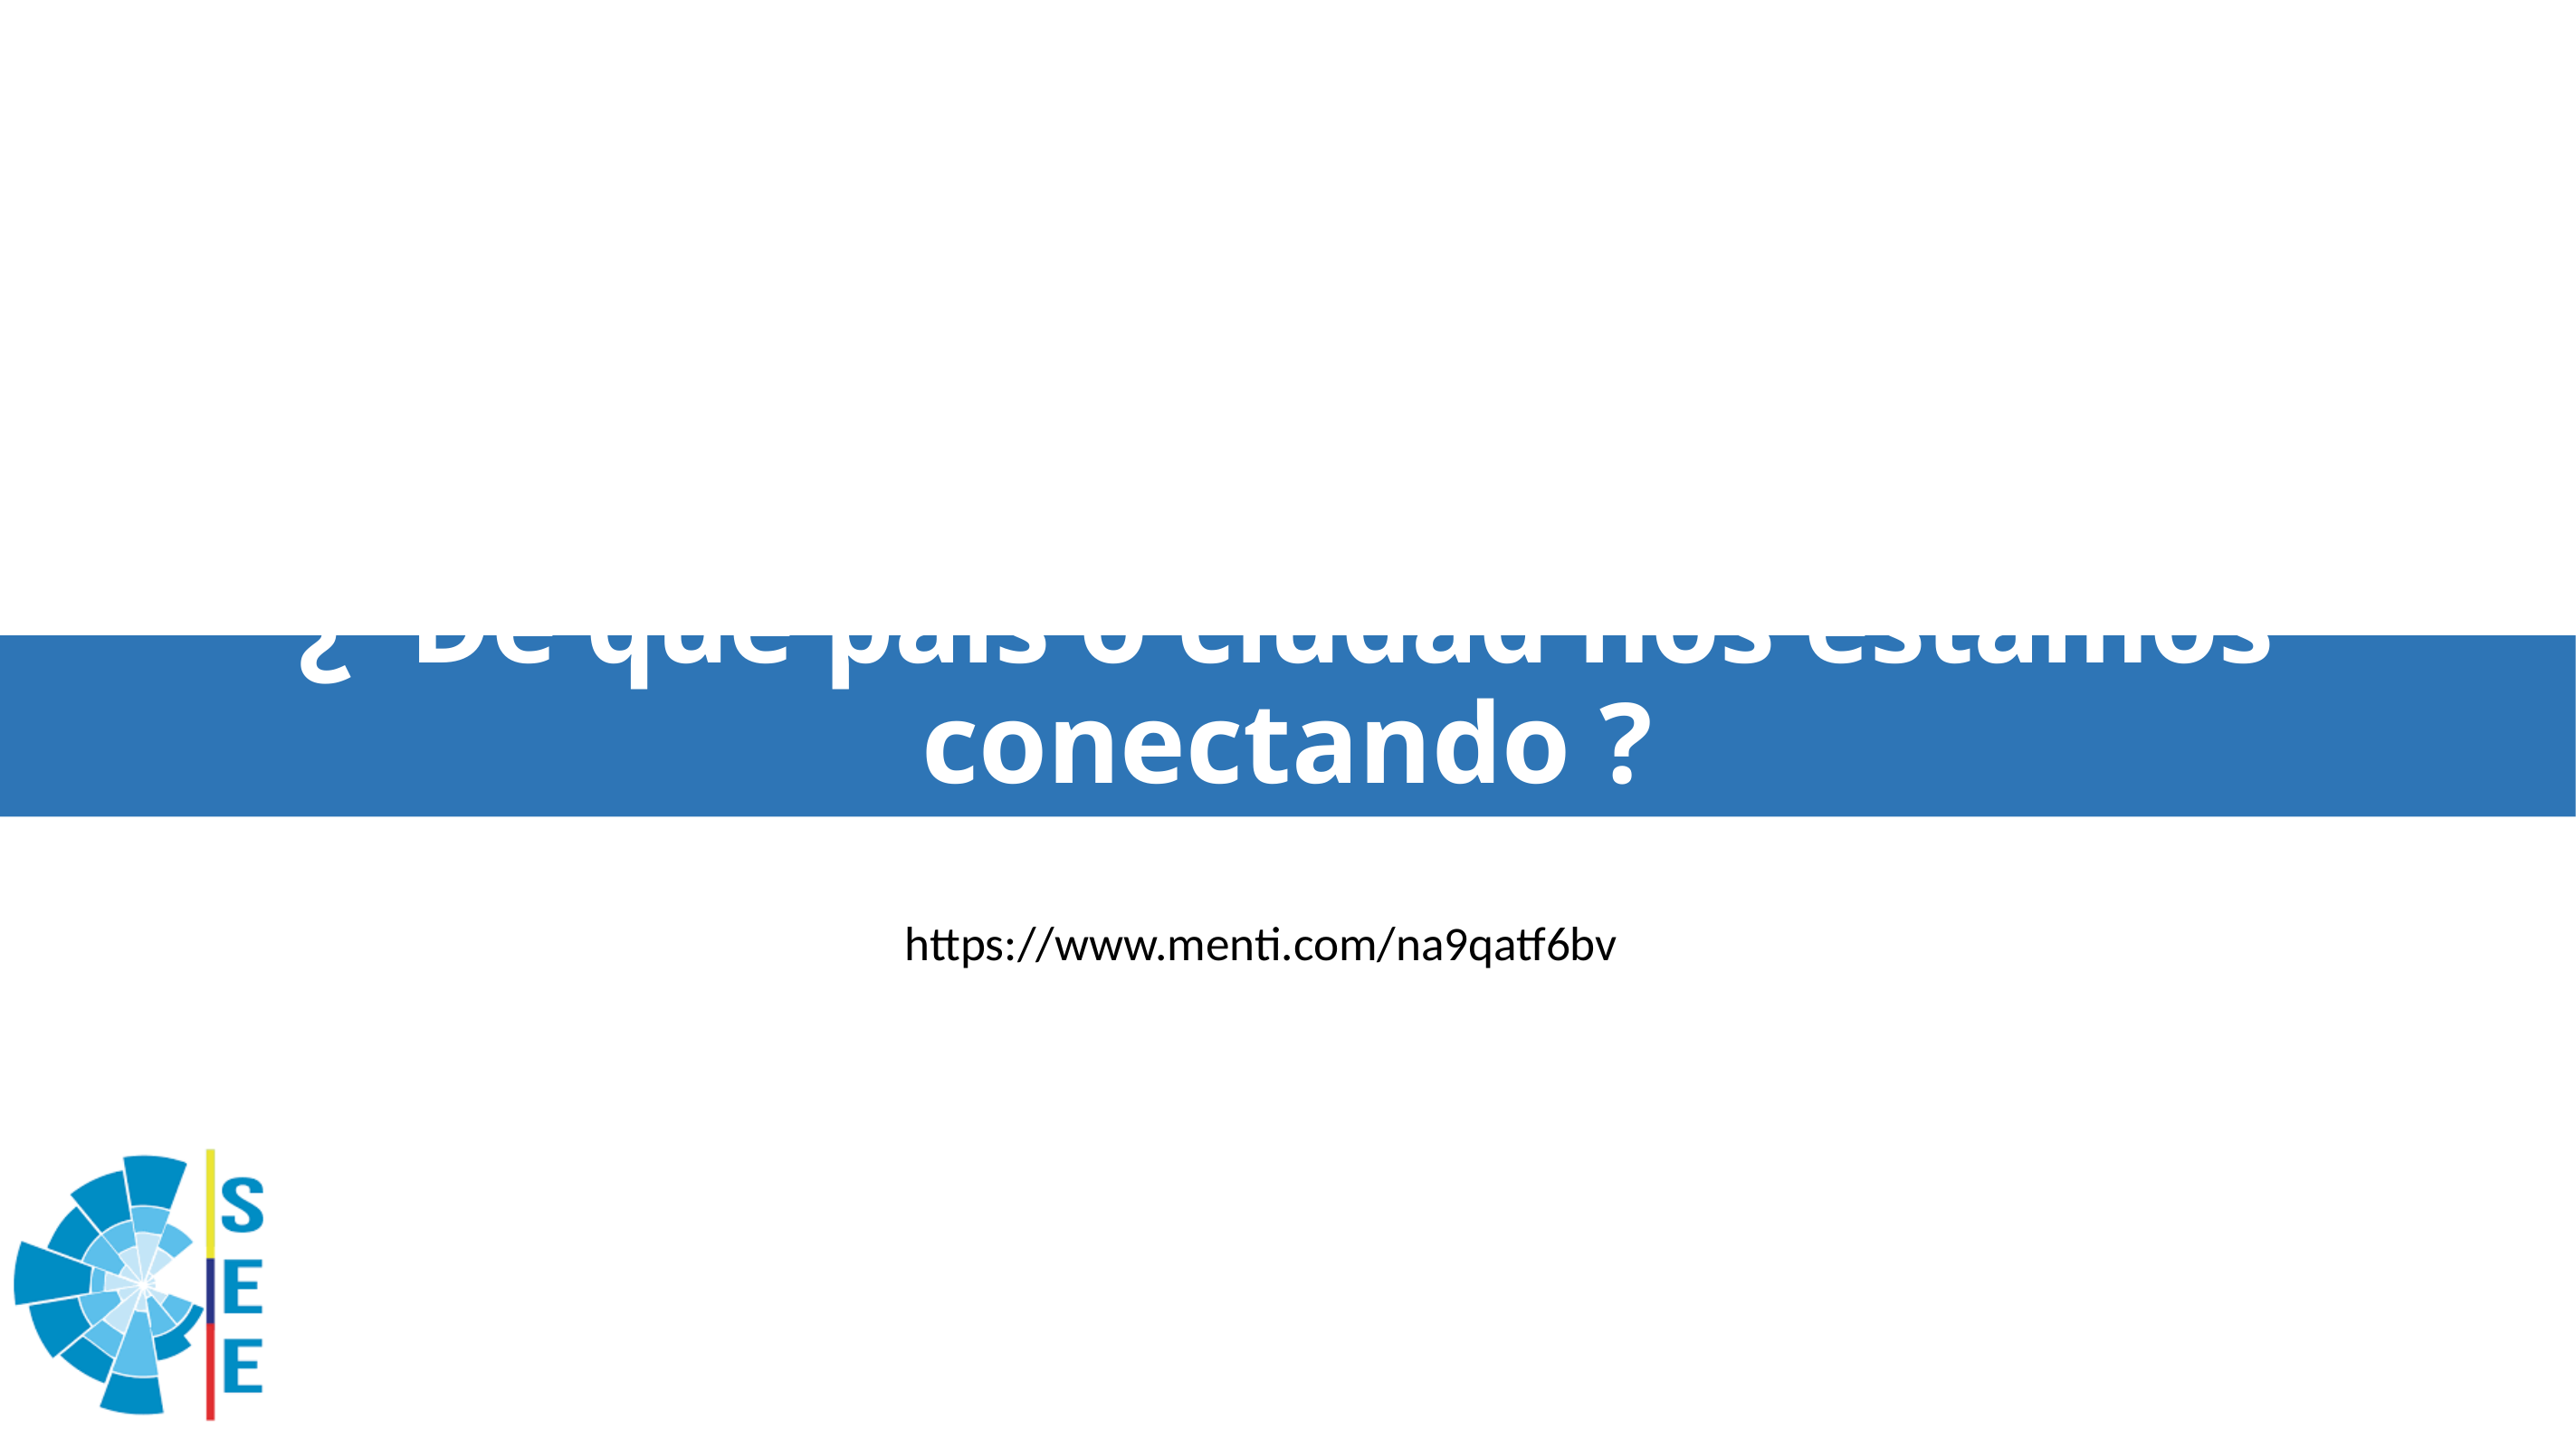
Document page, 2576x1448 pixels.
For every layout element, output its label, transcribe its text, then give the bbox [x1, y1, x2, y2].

text_box https://www.menti.com/na9qatf6bv [617, 905, 1906, 977]
text_box ¿ De qué país o ciudad nos estamos conectando ? [0, 635, 2576, 817]
picture [0, 1129, 319, 1448]
